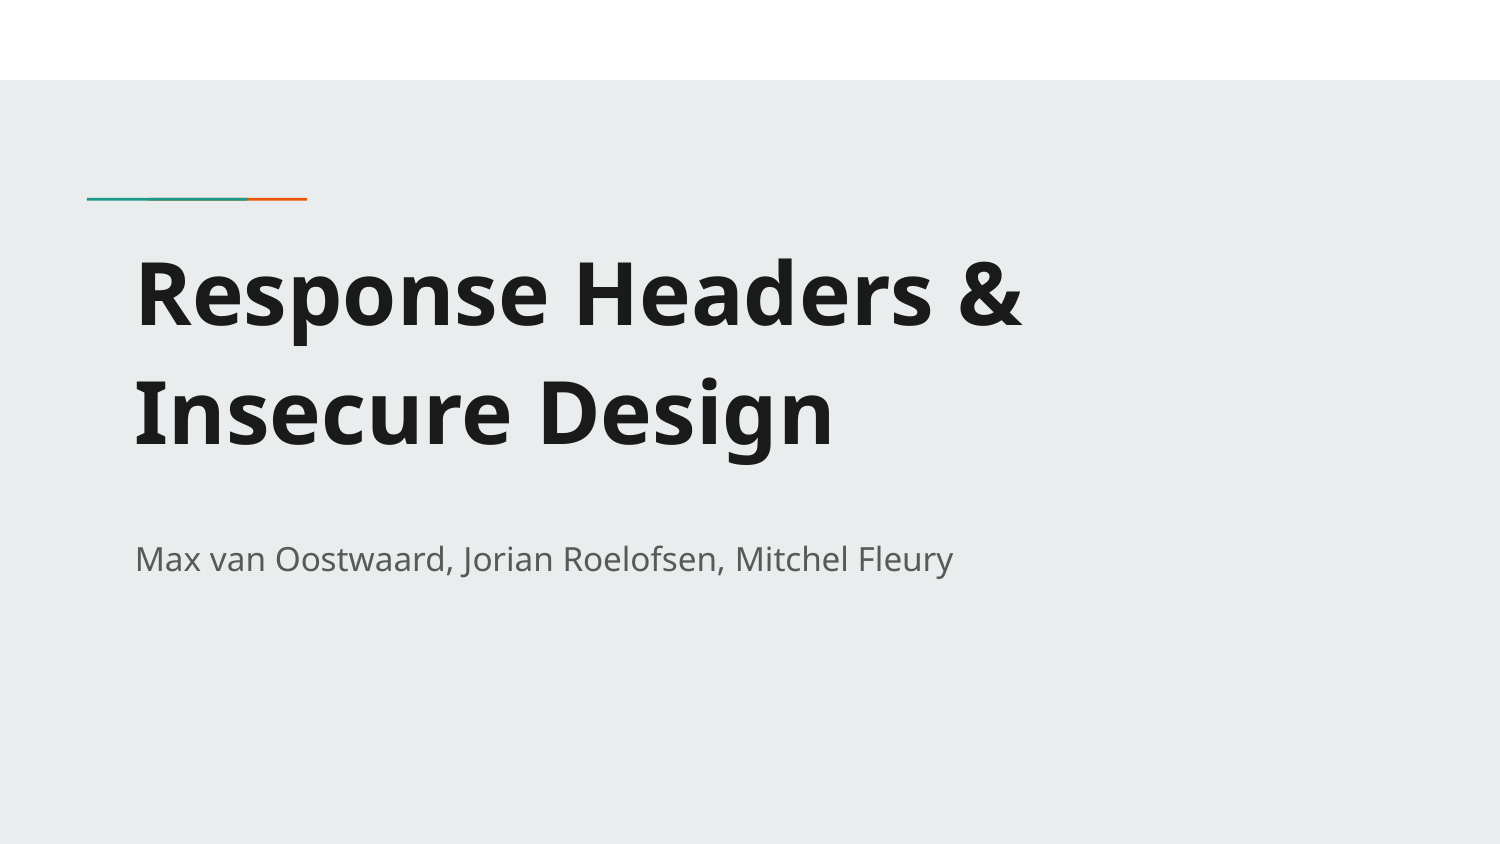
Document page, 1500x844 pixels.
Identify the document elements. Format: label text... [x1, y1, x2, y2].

subtitle Max van Oostwaard, Jorian Roelofsen, Mitchel Fleury [119, 520, 1381, 610]
title Response Headers & Insecure Design [119, 216, 1381, 490]
